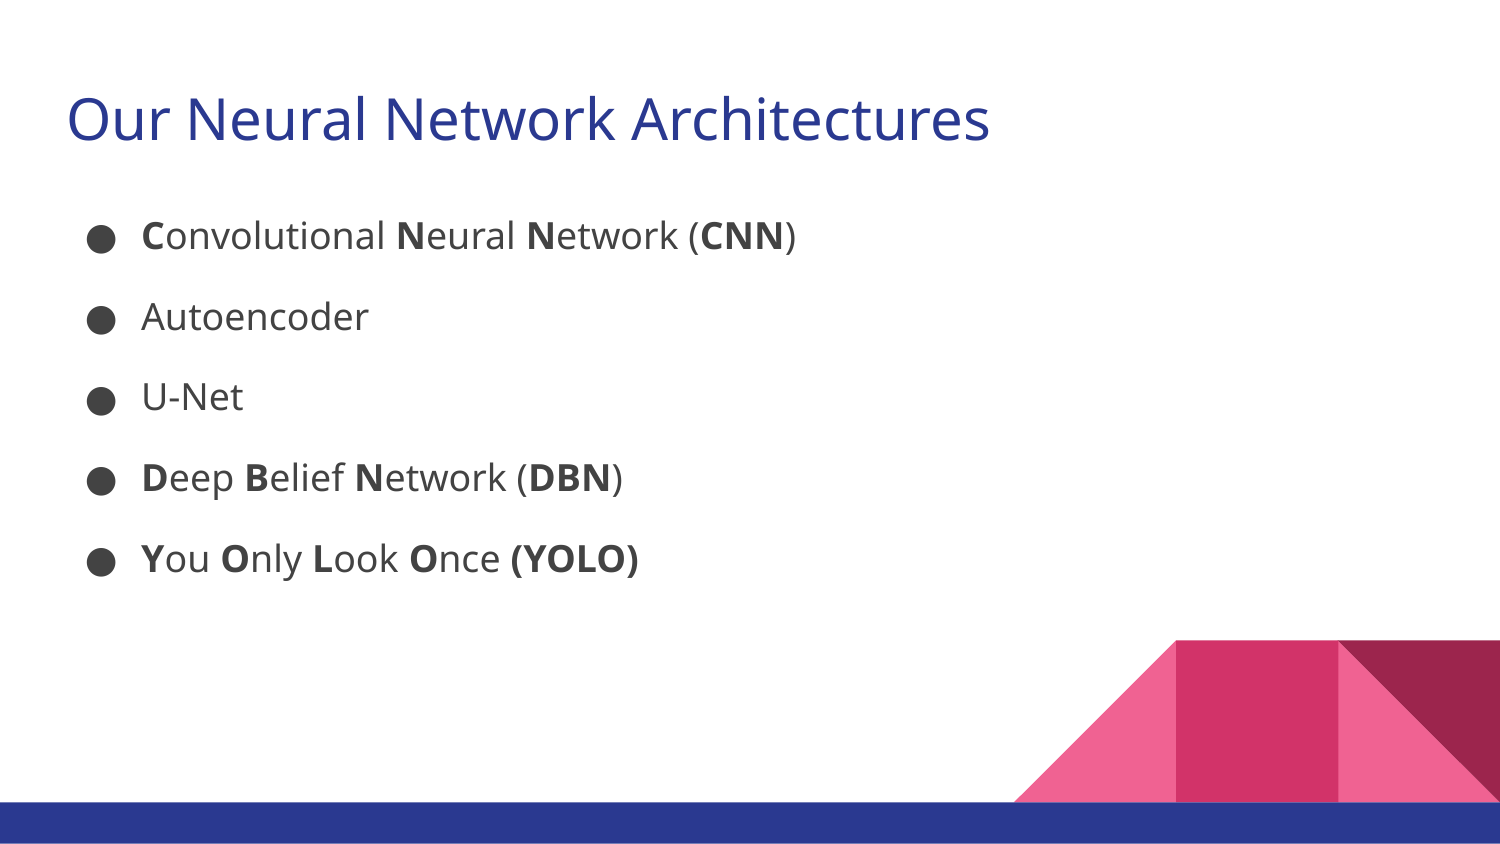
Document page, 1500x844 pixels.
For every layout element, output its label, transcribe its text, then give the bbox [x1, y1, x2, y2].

title Our Neural Network Architectures [51, 67, 1449, 167]
list Convolutional Neural Network (CNN) Autoencoder U-Net Deep Belief Network (DBN) You Only Look Once (YOLO) [51, 201, 1449, 750]
